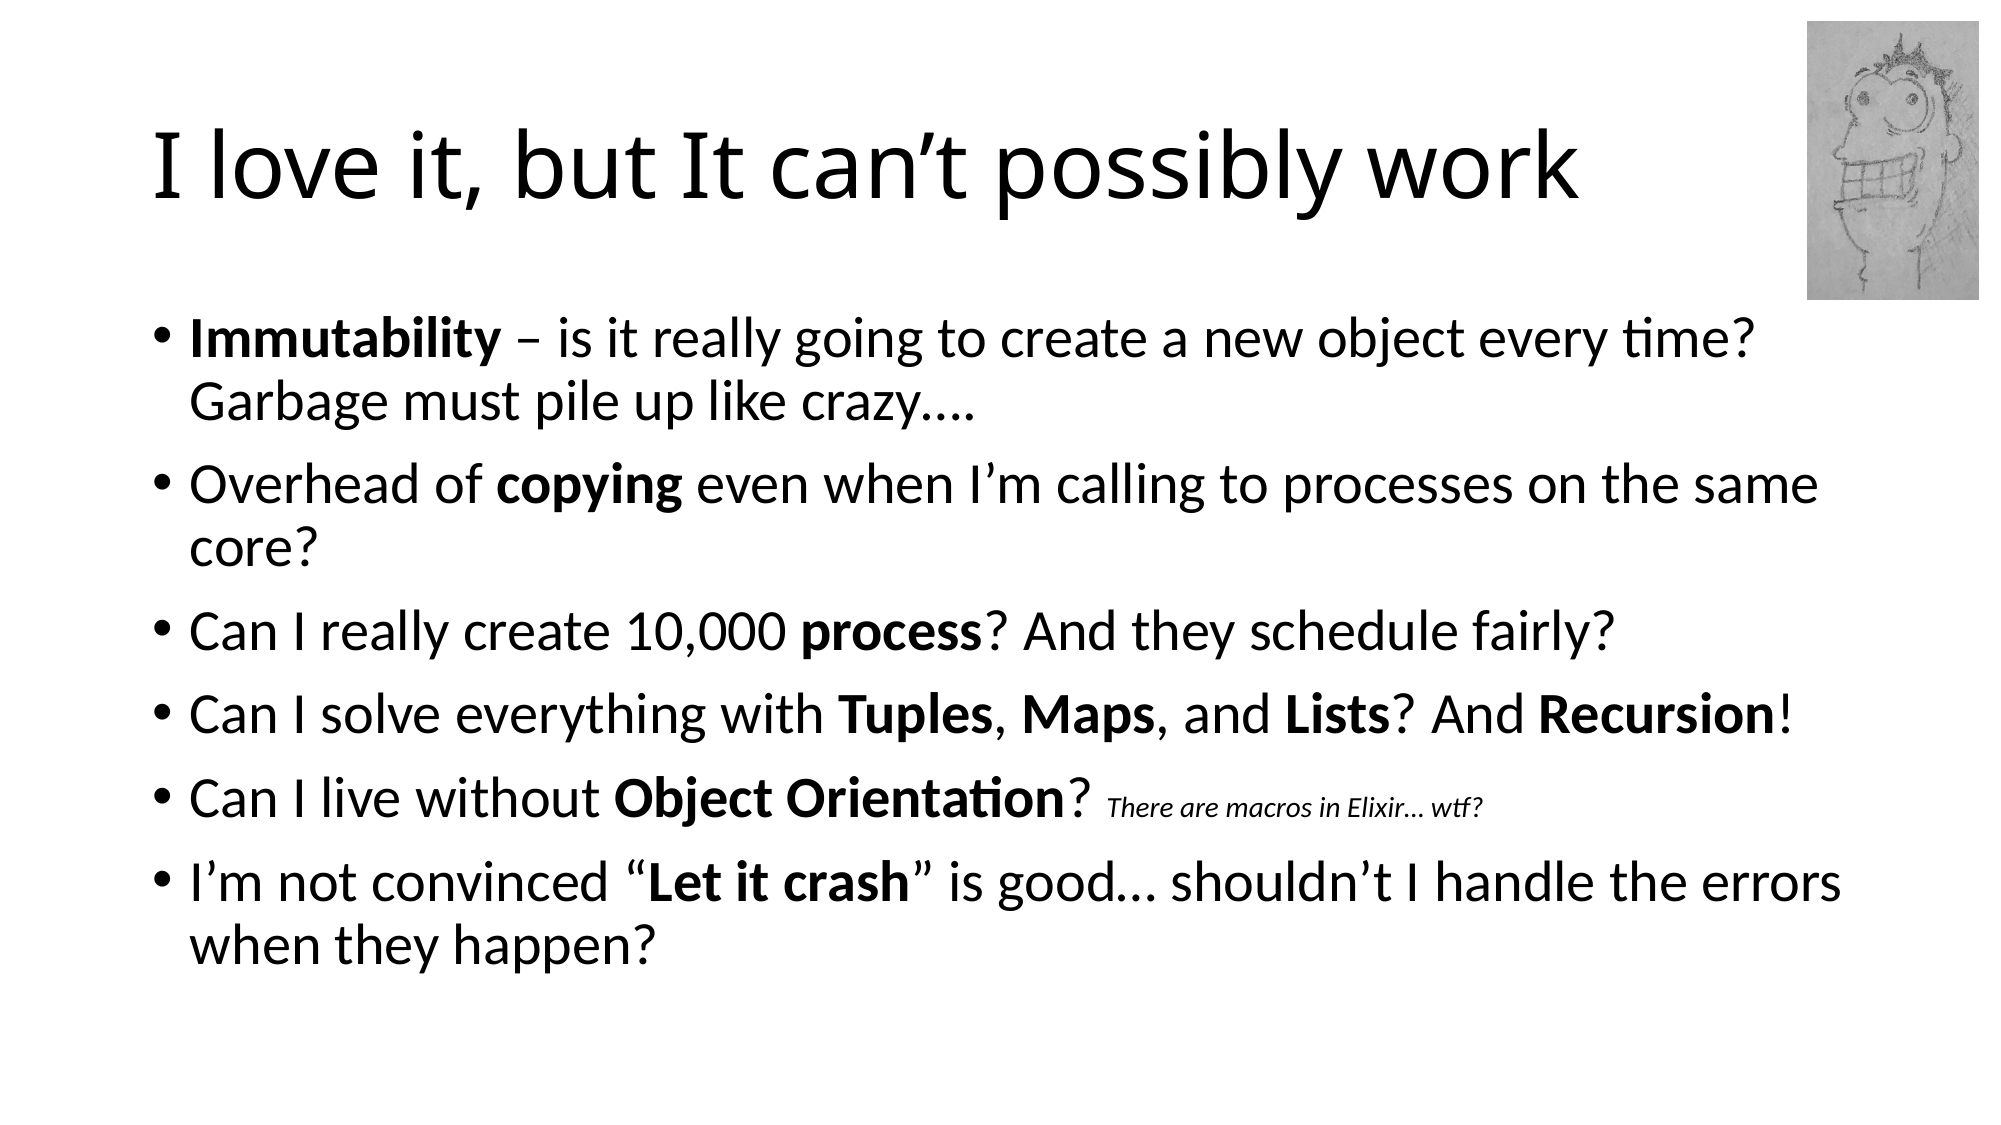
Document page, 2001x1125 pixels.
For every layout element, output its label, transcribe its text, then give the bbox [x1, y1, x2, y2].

picture [1807, 21, 1979, 300]
list Immutability – is it really going to create a new object every time? Garbage must pile up like crazy…. Overhead of copying even when I’m calling to processes on the same core? Can I really create 10,000 process? And they schedule fairly? Can I solve everything with Tuples, Maps, and Lists? And Recursion! Can I live without Object Orientation? There are macros in Elixir… wtf? I’m not convinced “Let it crash” is good… shouldn’t I handle the errors when they happen? [137, 299, 1863, 1014]
title I love it, but It can’t possibly work [137, 59, 1807, 278]
